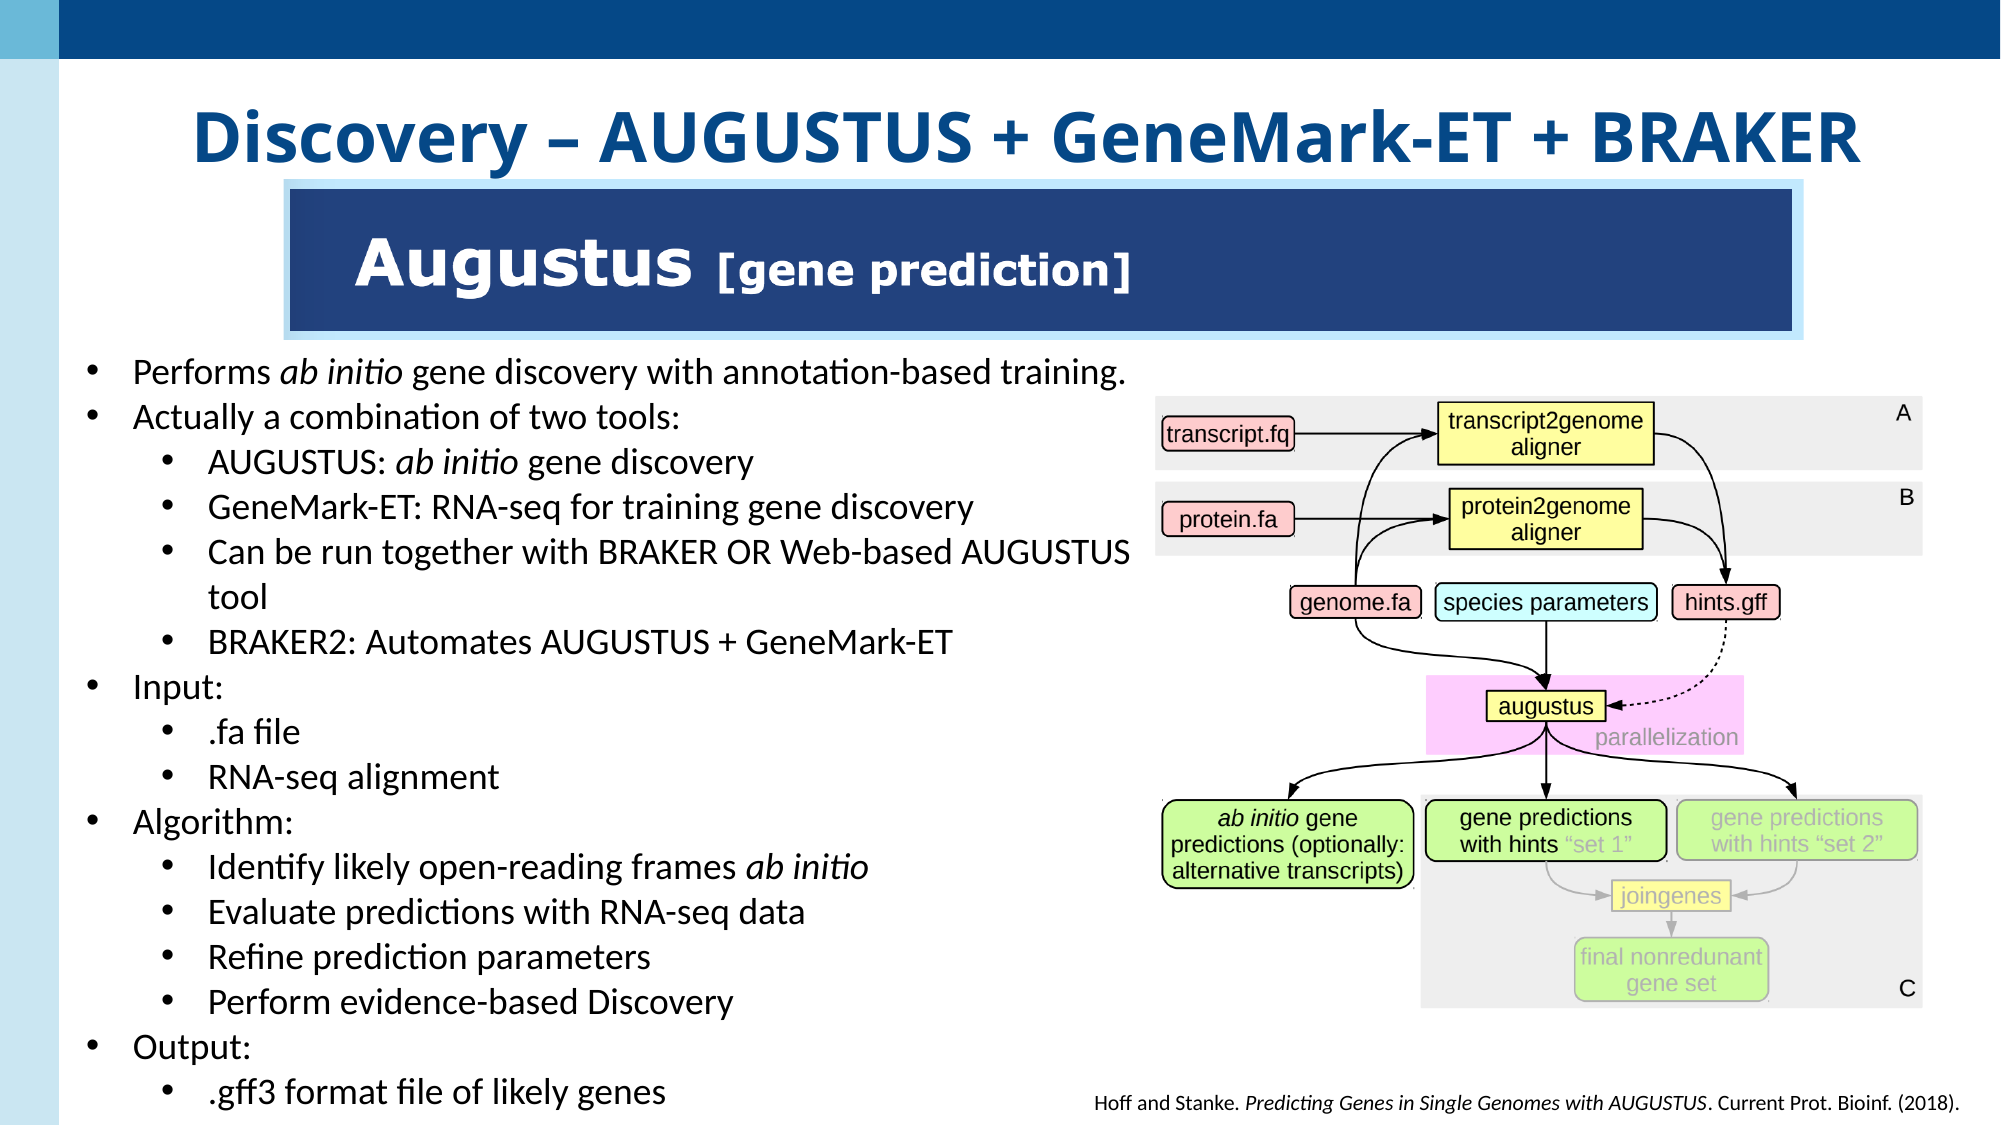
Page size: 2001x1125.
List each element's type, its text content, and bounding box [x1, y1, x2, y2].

text_box Performs ab initio gene discovery with annotation-based training. Actually a combination of two tools: AUGUSTUS: ab initio gene discovery GeneMark-ET: RNA-seq for training gene discovery Can be run together with BRAKER OR Web-based AUGUSTUS tool BRAKER2: Automates AUGUSTUS + GeneMark-ET Input: .fa file RNA-seq alignment Algorithm: Identify likely open-reading frames ab initio Evaluate predictions with RNA-seq data Refine prediction parameters Perform evidence-based Discovery Output: .gff3 format file of likely genes [71, 339, 1157, 1125]
title Discovery – AUGUSTUS + GeneMark-ET + BRAKER [72, 75, 1983, 206]
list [1141, 385, 1934, 1018]
text_box Hoff and Stanke. Predicting Genes in Single Genomes with AUGUSTUS. Current Prot. Bioinf. (2018). [1079, 1081, 1976, 1123]
picture [283, 179, 1804, 340]
